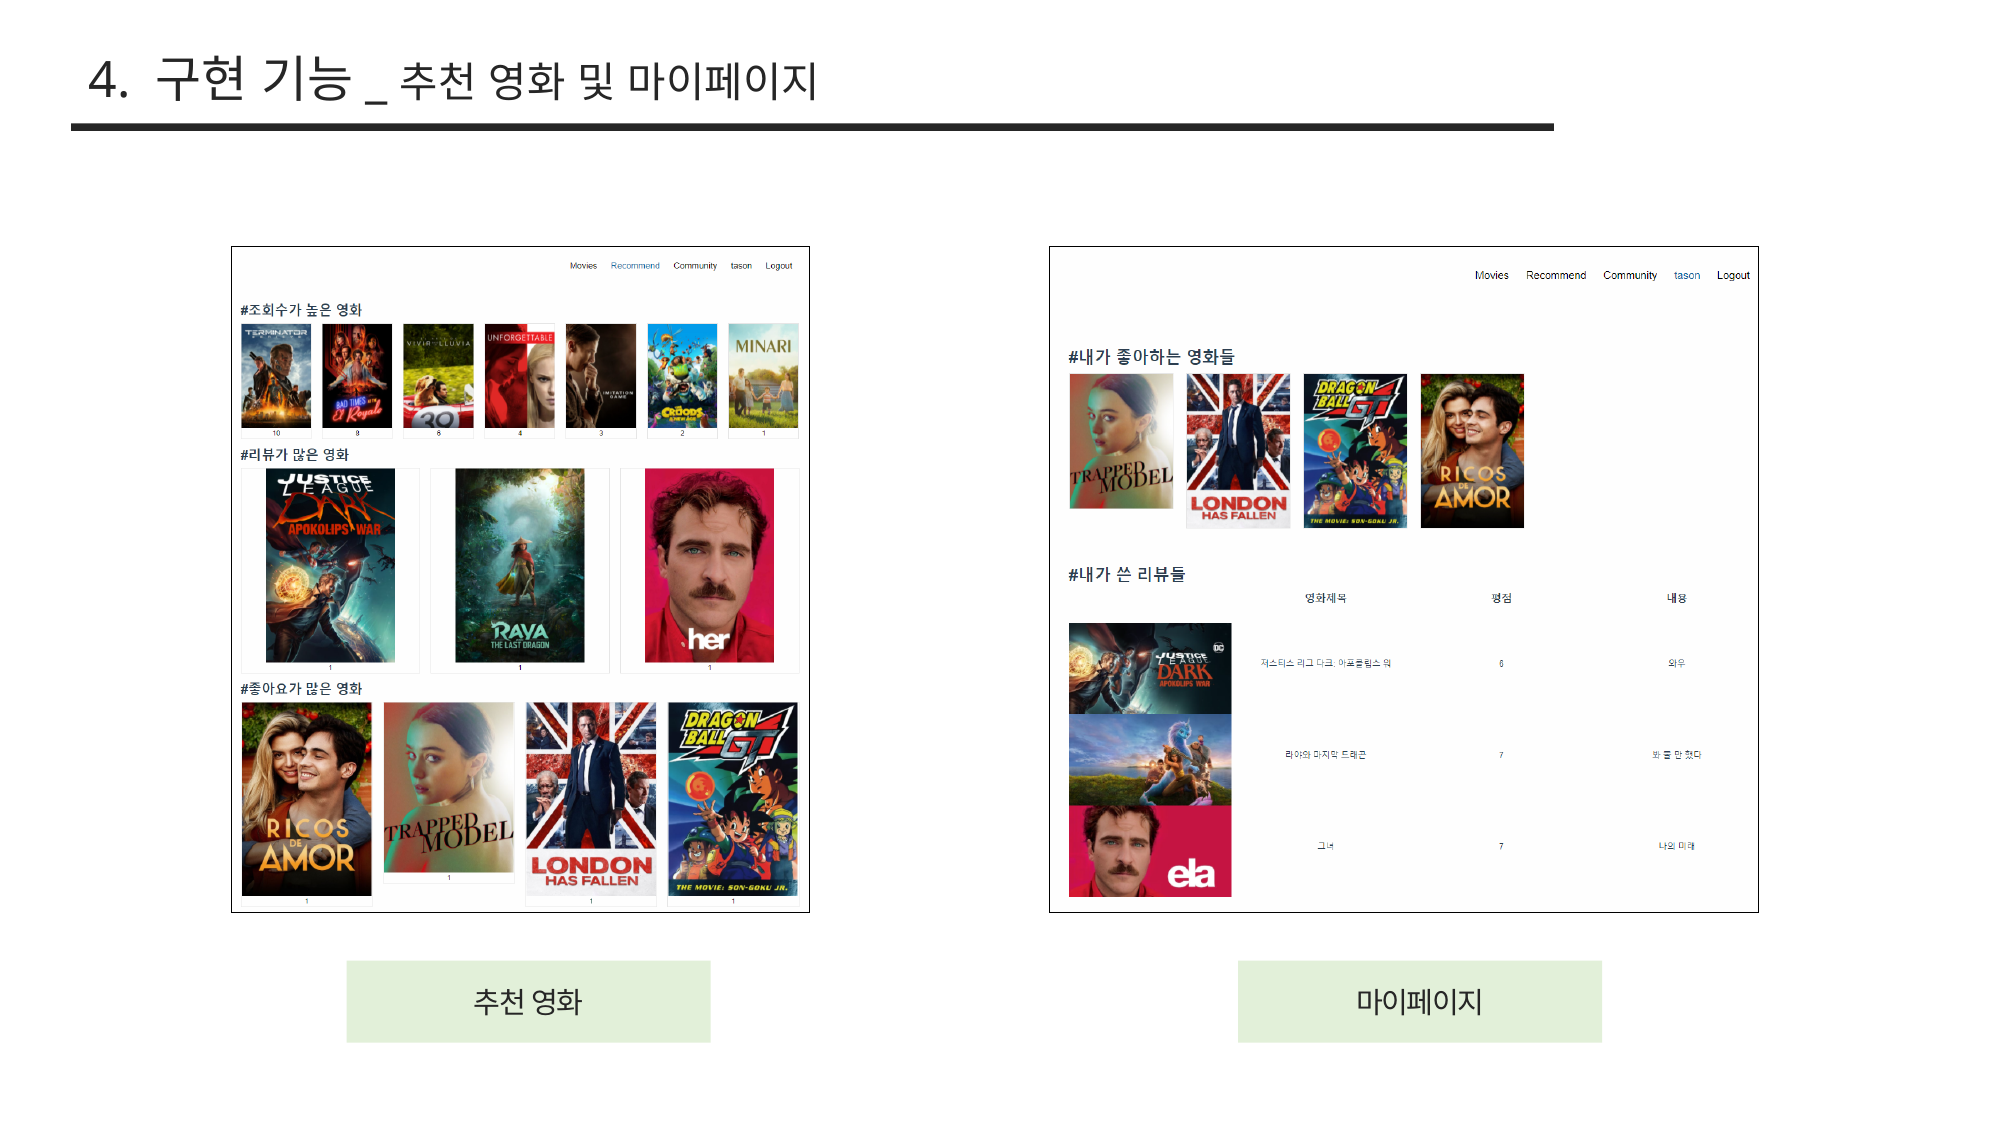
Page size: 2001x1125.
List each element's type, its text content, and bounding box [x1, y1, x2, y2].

text_box [1299, 122, 1555, 132]
text_box 4. 구현 기능_추천 영화 및 마이페이지 [73, 0, 1299, 134]
text_box 마이페이지 [1237, 960, 1603, 1044]
picture [1049, 246, 1759, 914]
picture [231, 246, 810, 913]
text_box 추천 영화 [346, 960, 712, 1044]
